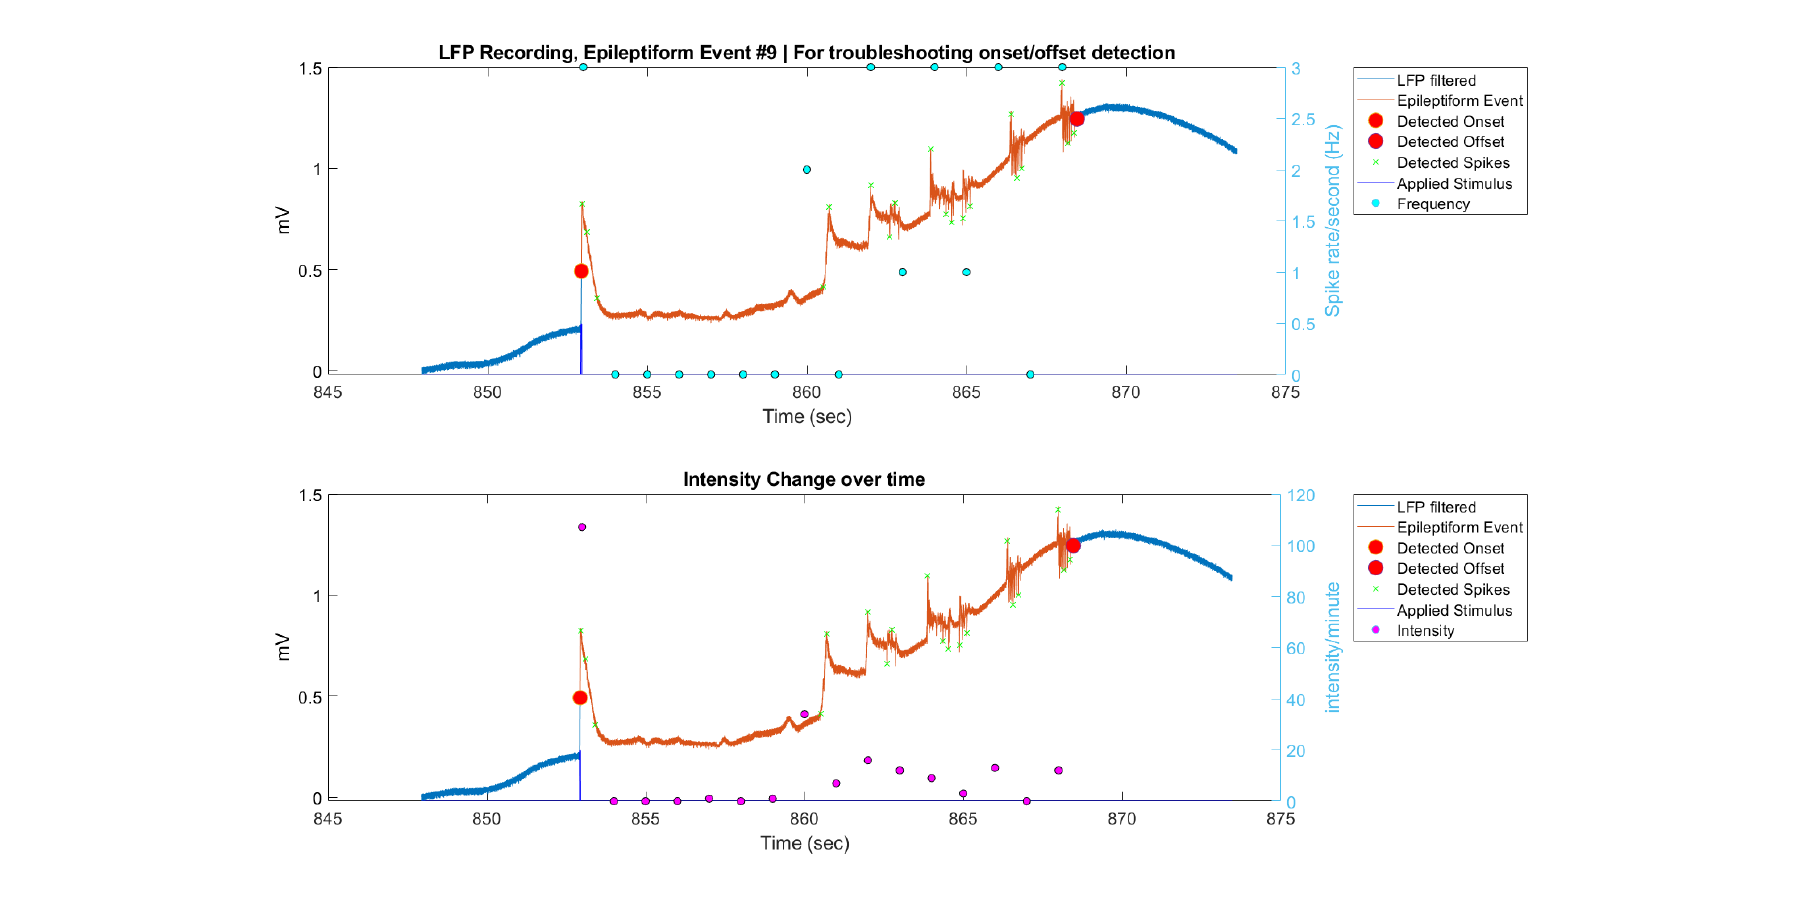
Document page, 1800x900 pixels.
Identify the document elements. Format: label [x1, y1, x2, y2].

picture [126, 0, 1674, 900]
